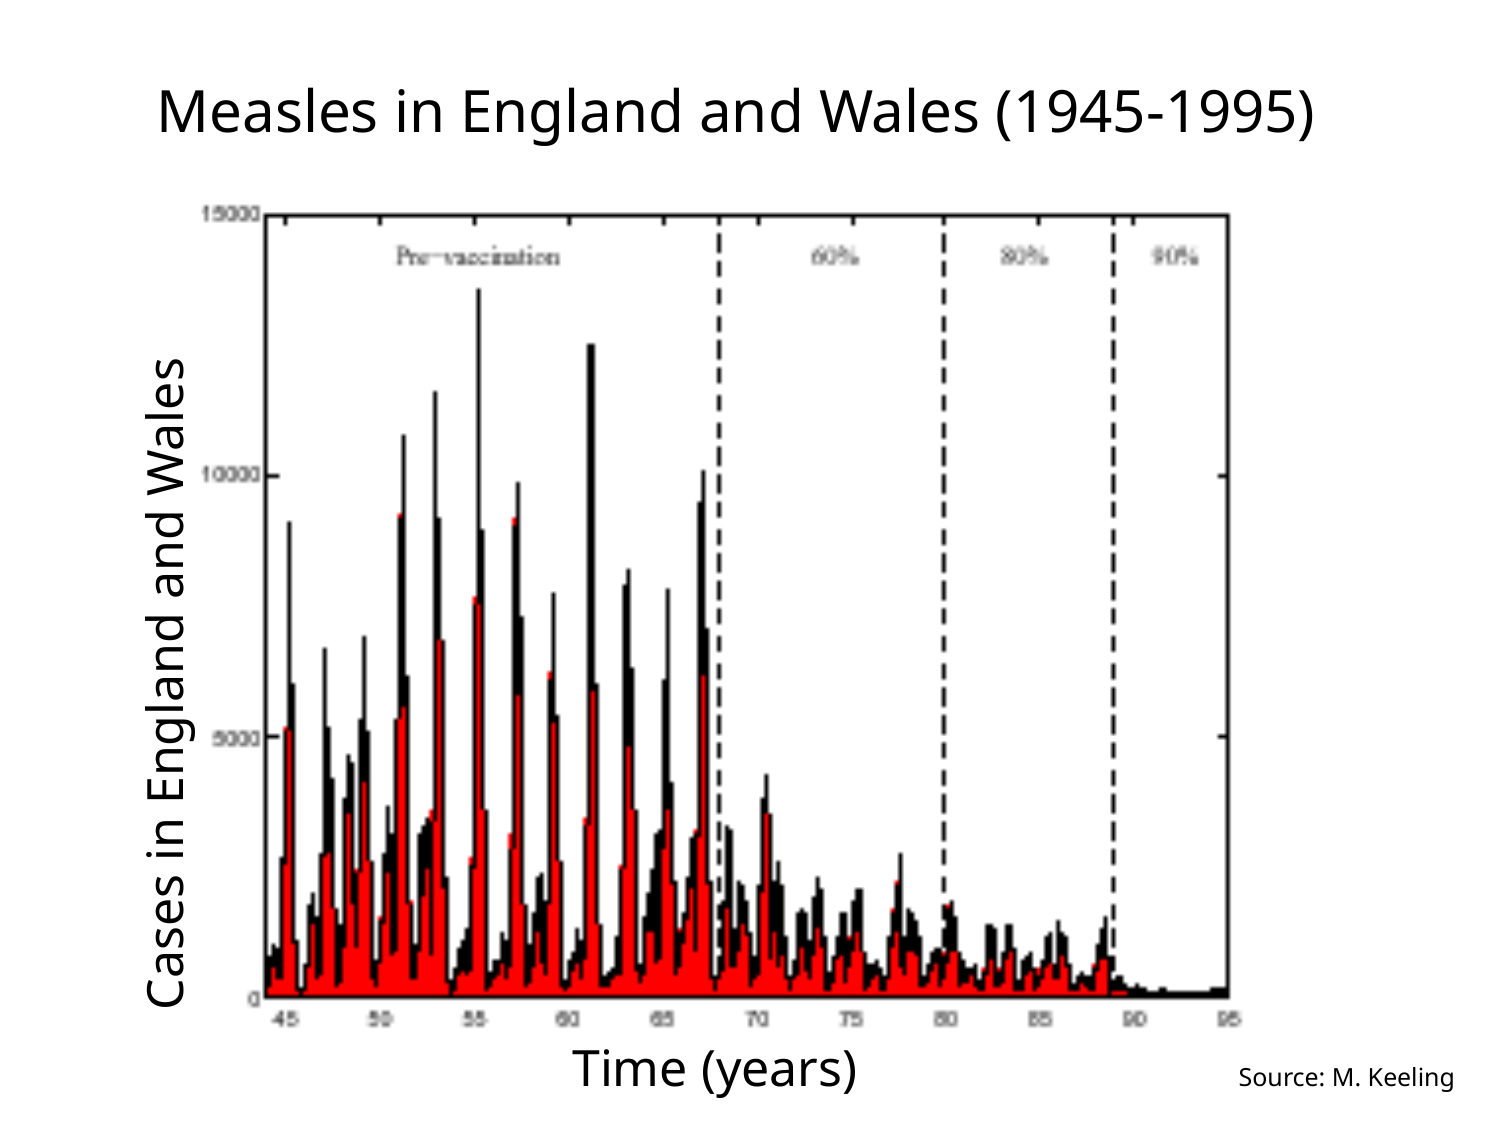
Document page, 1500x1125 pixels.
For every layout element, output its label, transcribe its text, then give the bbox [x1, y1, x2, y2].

text_box Measles in England and Wales (1945-1995) [142, 66, 1434, 152]
text_box Source: M. Keeling [1387, 1054, 1500, 1099]
picture [63, 144, 1385, 1115]
